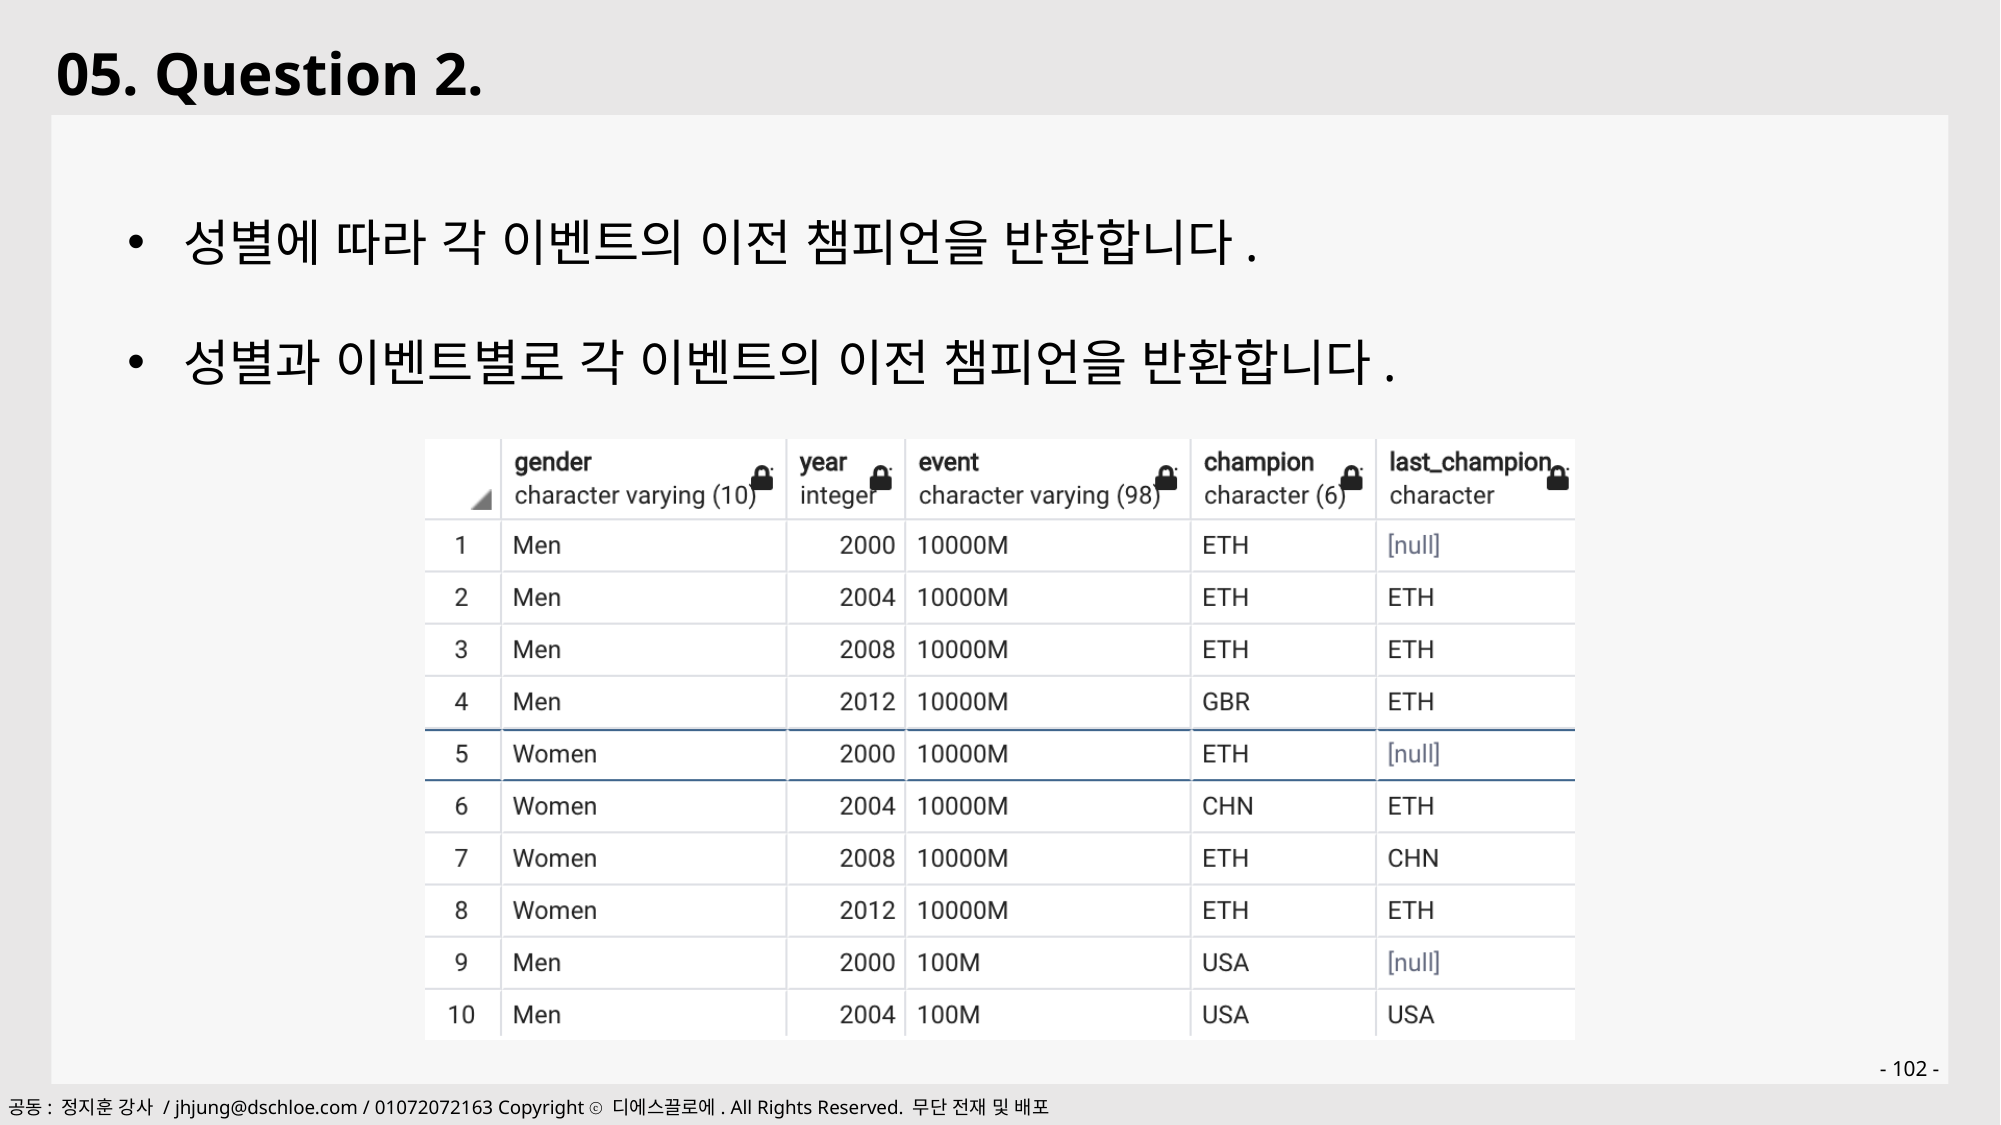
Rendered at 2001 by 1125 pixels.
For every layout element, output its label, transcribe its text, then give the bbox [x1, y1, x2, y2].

text_box 05. Question 2. [41, 30, 500, 115]
slide_number - 102 - [1504, 1039, 1955, 1100]
picture [424, 439, 1575, 1040]
text_box 성별에 따라 각 이벤트의 이전 챔피언을 반환합니다. 성별과 이벤트별로 각 이벤트의 이전 챔피언을 반환합니다. [112, 204, 1955, 399]
